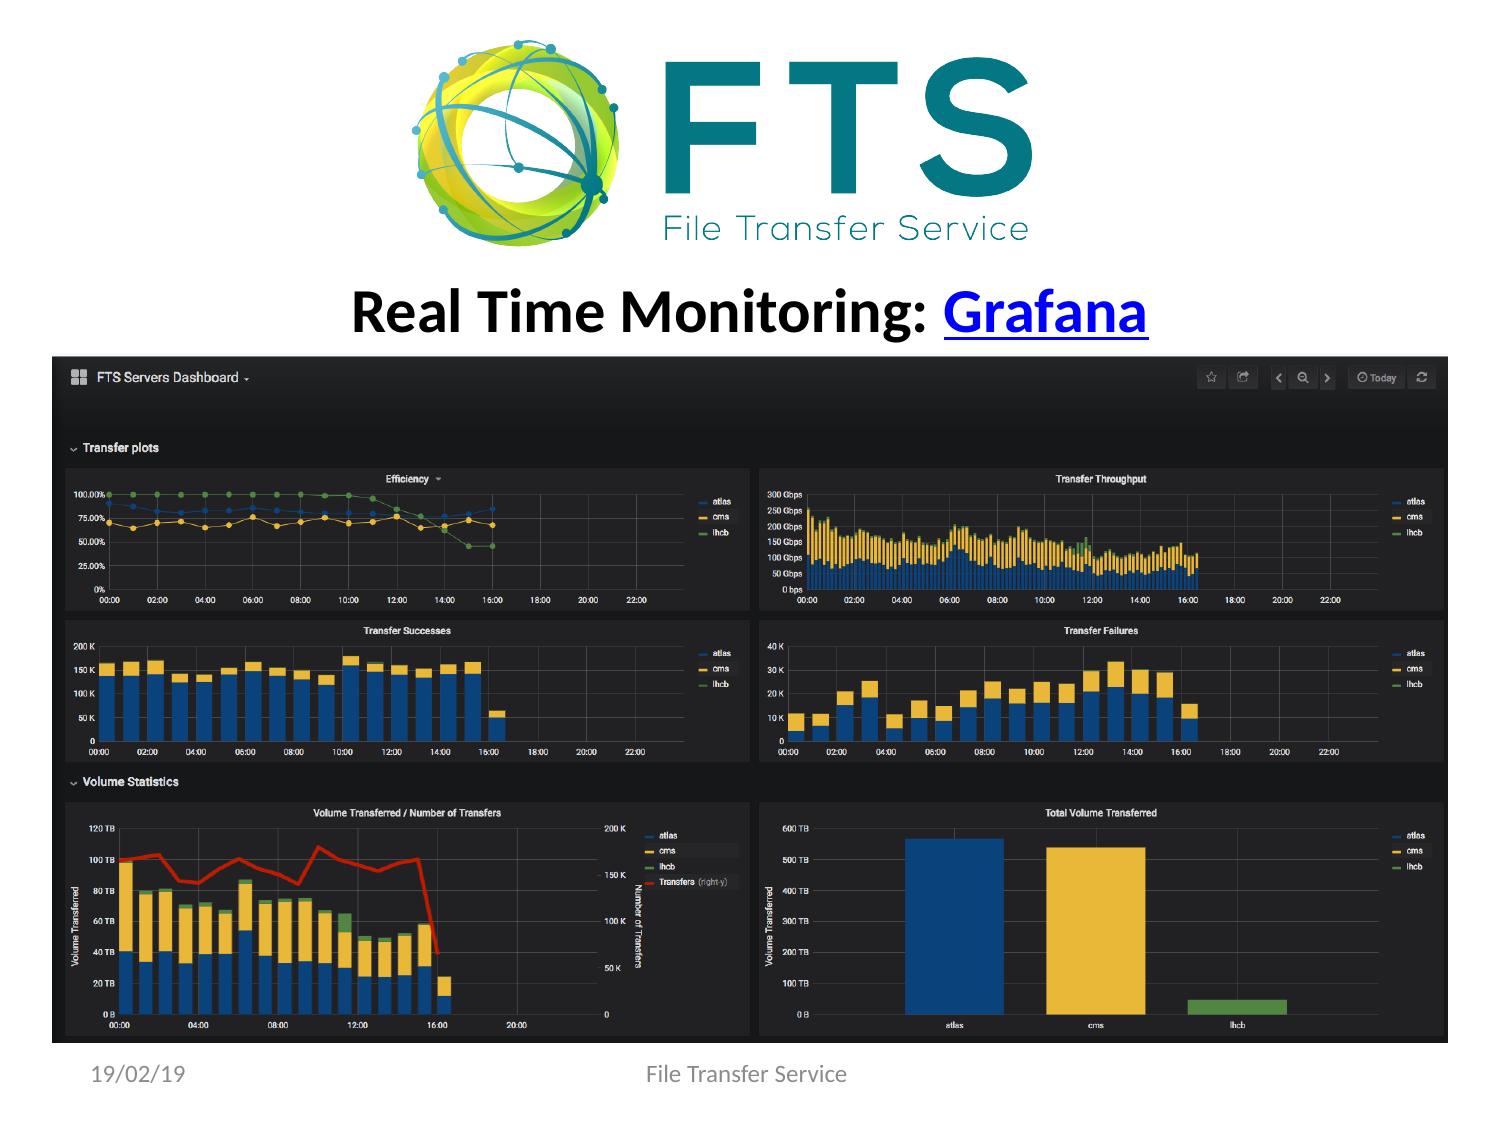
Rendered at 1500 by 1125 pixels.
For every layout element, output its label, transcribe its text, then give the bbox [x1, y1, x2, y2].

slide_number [75, 1051, 425, 1103]
picture [398, 0, 1033, 291]
list Real Time Monitoring: Grafana [75, 262, 1425, 352]
picture [52, 353, 1448, 1043]
footer File Transfer Service [512, 1051, 988, 1103]
